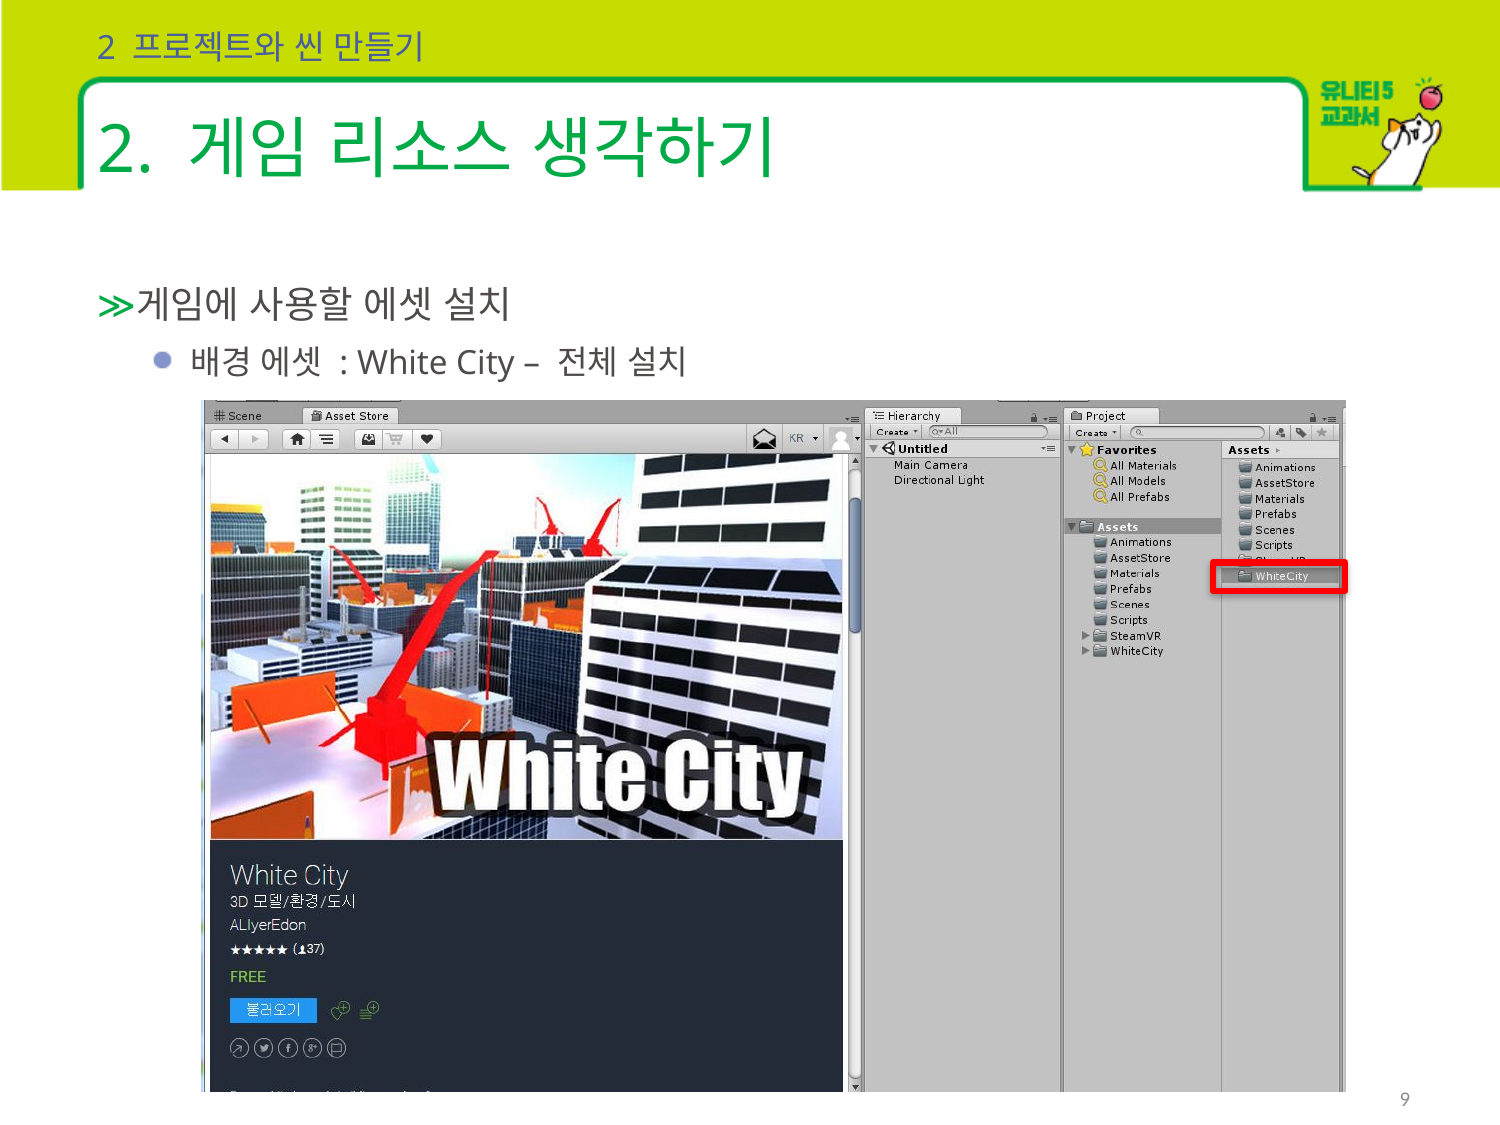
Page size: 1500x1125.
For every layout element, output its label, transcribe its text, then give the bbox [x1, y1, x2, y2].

title 2. 게임 리소스 생각하기 [82, 61, 1413, 193]
picture [0, 0, 1500, 1125]
slide_number 9 [1074, 1074, 1425, 1123]
list 게임에 사용할 에셋 설치 배경 에셋 : White City – 전체 설치 [81, 269, 1412, 1037]
list 2 프로젝트와 씬 만들기 [81, 14, 457, 62]
